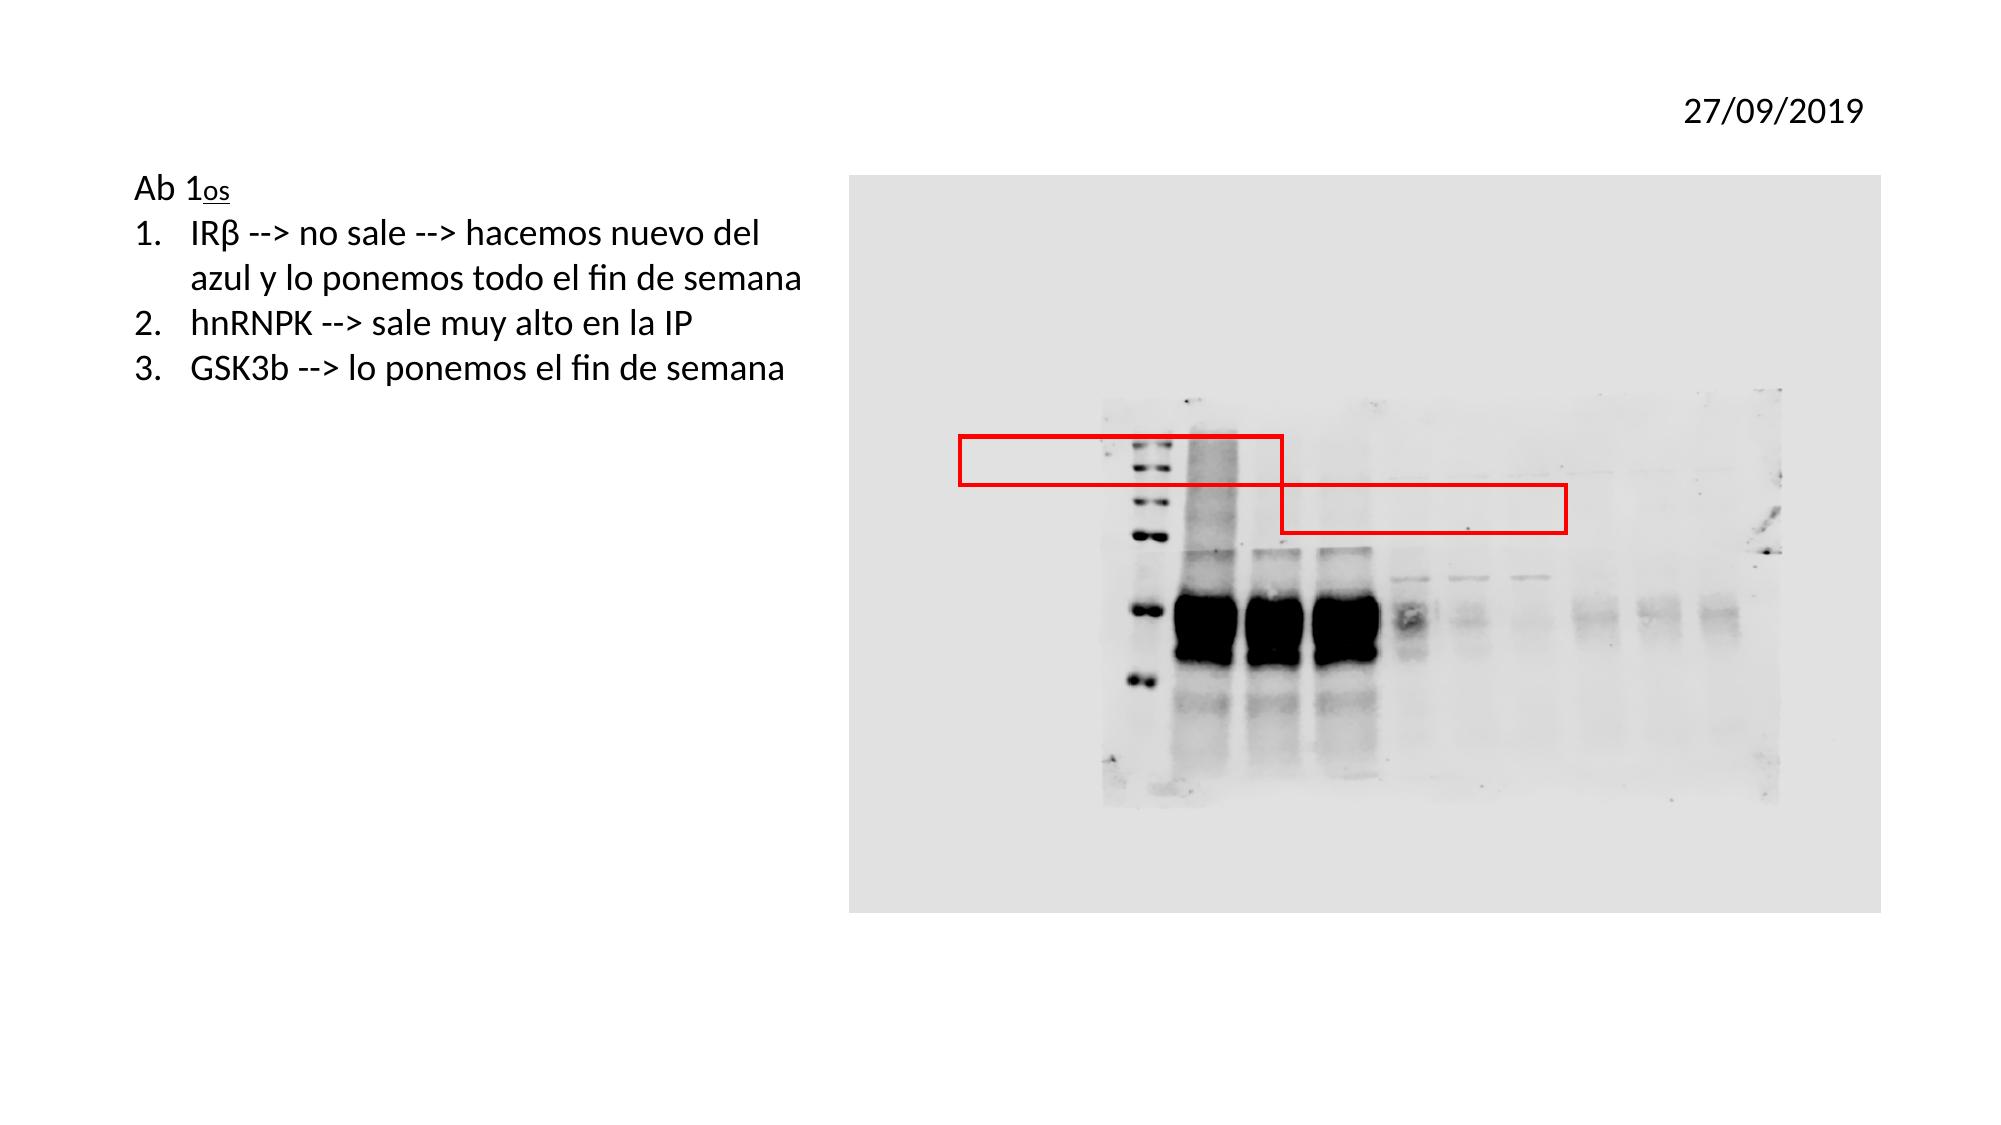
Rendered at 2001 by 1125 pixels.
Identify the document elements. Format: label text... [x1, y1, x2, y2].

text_box 27/09/2019 [1668, 78, 1880, 139]
picture [849, 175, 1881, 913]
text_box Ab 1os IRβ --> no sale --> hacemos nuevo del azul y lo ponemos todo el fin de semana hnRNPK --> sale muy alto en la IP GSK3b --> lo ponemos el fin de semana [119, 155, 838, 441]
